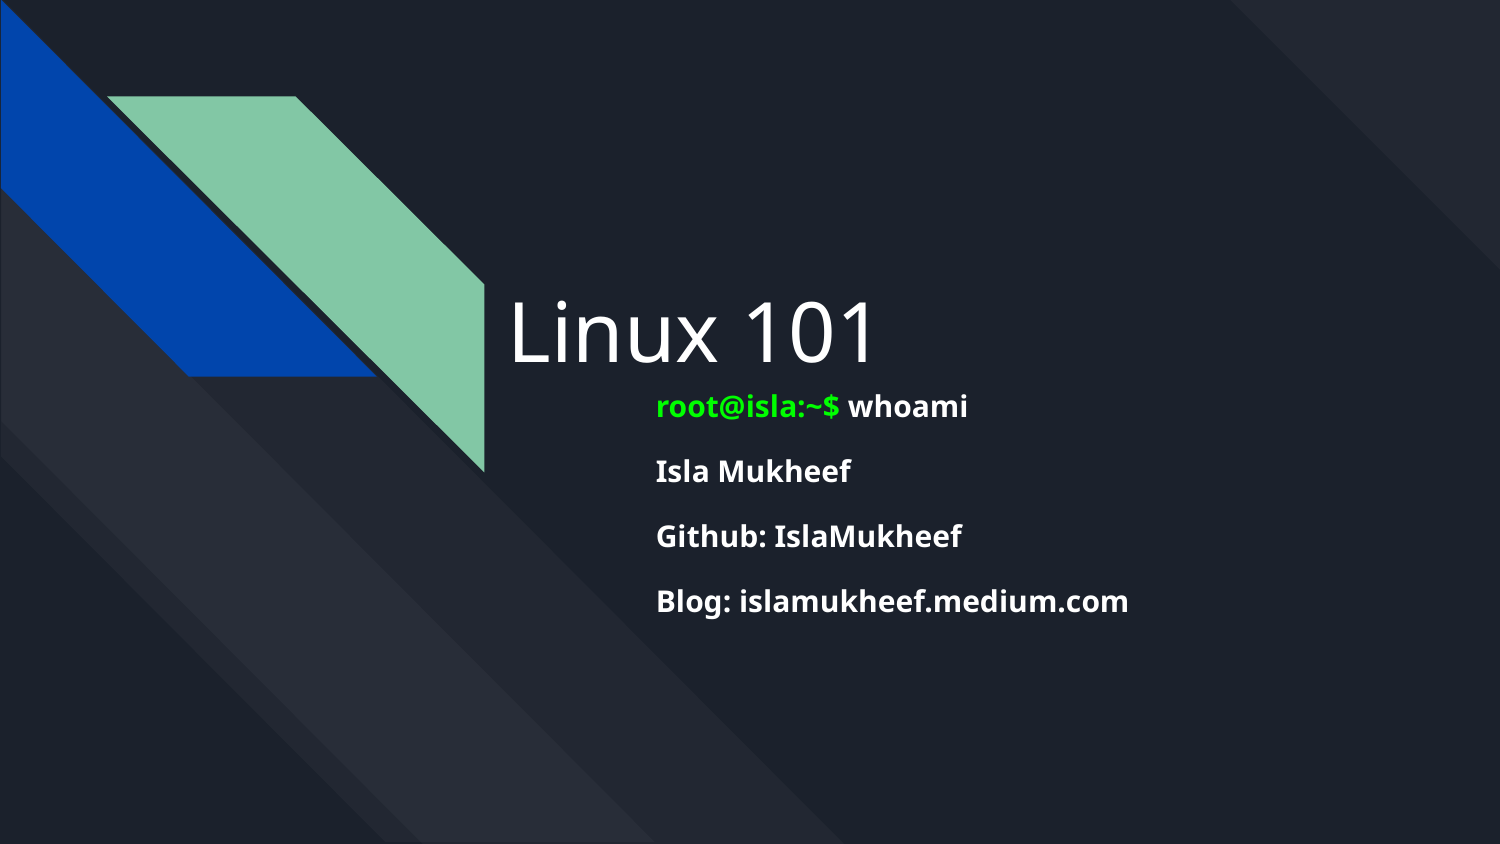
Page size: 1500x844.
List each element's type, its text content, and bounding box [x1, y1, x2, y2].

title Linux 101 [492, 258, 1316, 518]
subtitle root@isla:~$ whoami Isla Mukheef Github: IslaMukheef Blog: islamukheef.medium.com [640, 376, 1500, 640]
